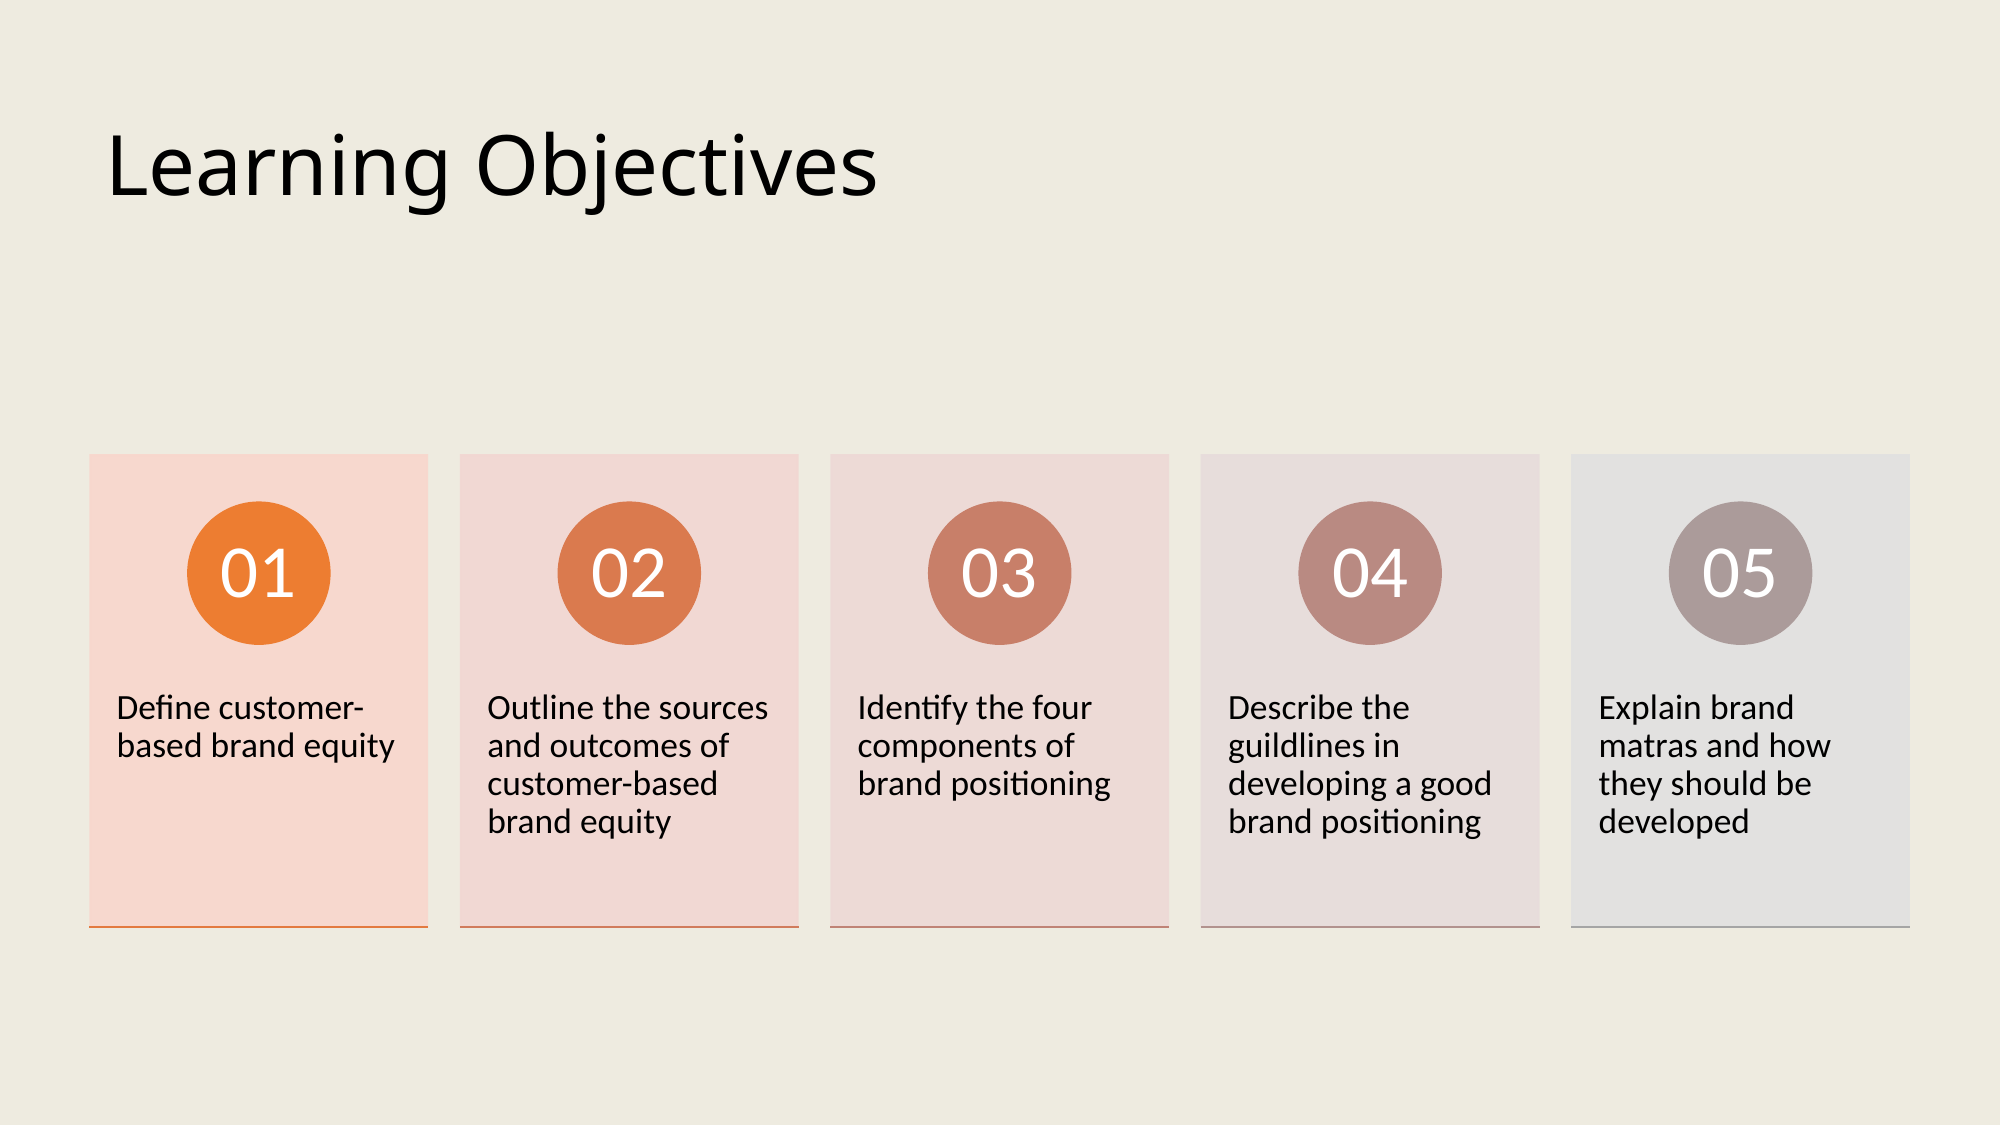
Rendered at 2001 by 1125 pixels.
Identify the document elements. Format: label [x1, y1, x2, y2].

list [89, 349, 1910, 1033]
text_box [0, 0, 2000, 1125]
